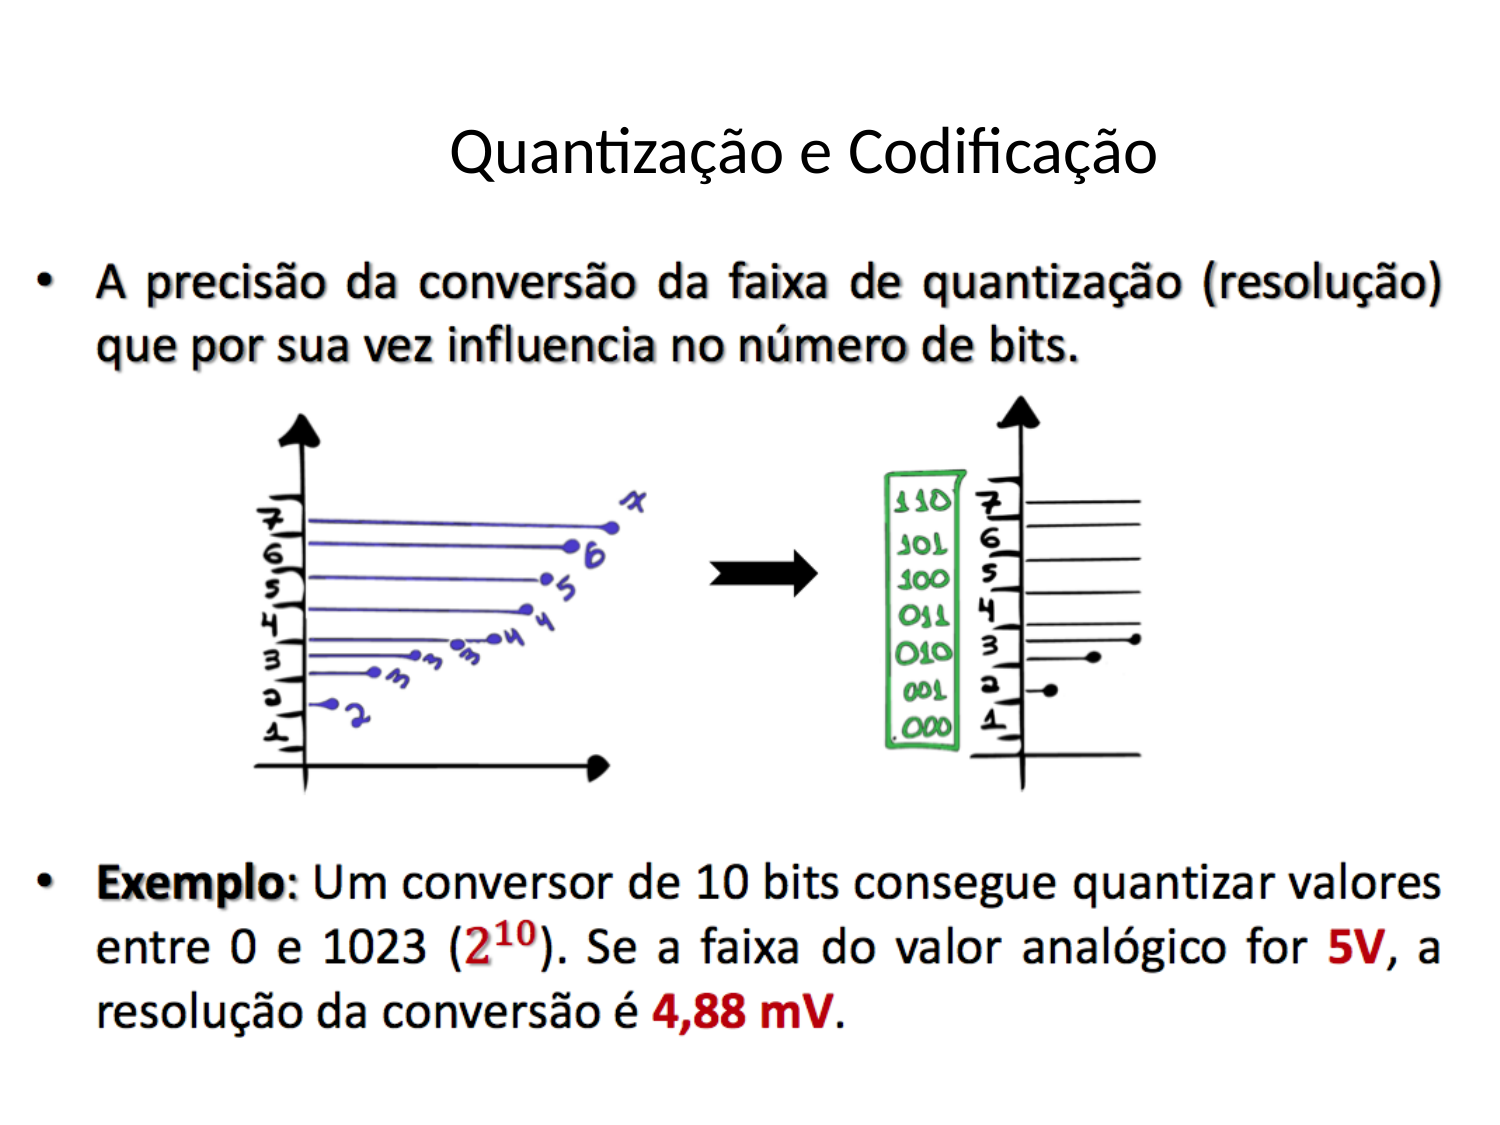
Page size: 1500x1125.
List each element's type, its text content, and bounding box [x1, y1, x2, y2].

picture [0, 230, 1500, 1125]
text_box Quantização e Codificação [434, 99, 1175, 194]
